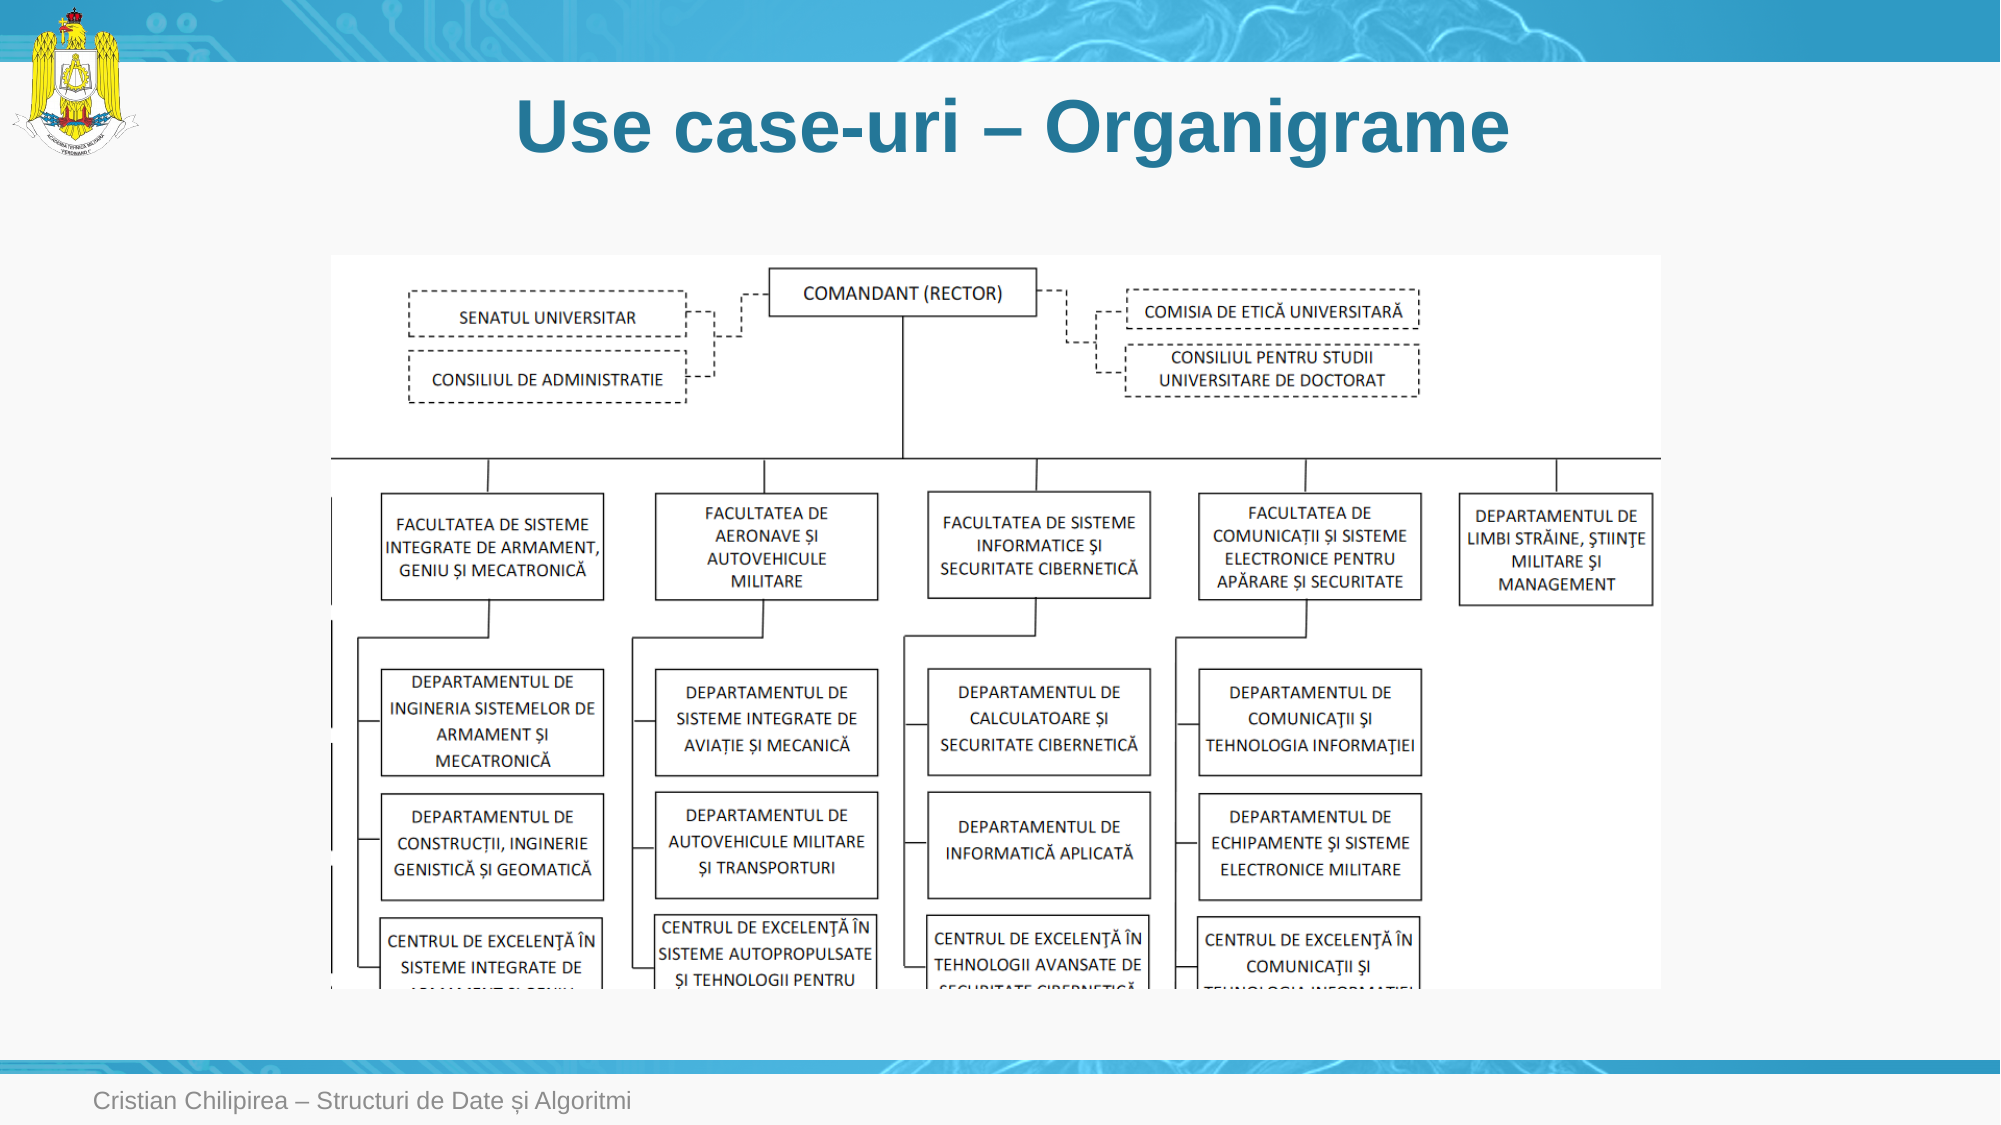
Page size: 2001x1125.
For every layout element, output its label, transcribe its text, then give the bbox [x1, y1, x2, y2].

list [331, 255, 1661, 989]
footer Cristian Chilipirea – Structuri de Date și Algoritmi [77, 1073, 1338, 1125]
title Use case-uri – Organigrame [150, 76, 1876, 180]
picture [0, 0, 2000, 156]
picture [0, 1060, 2000, 1074]
